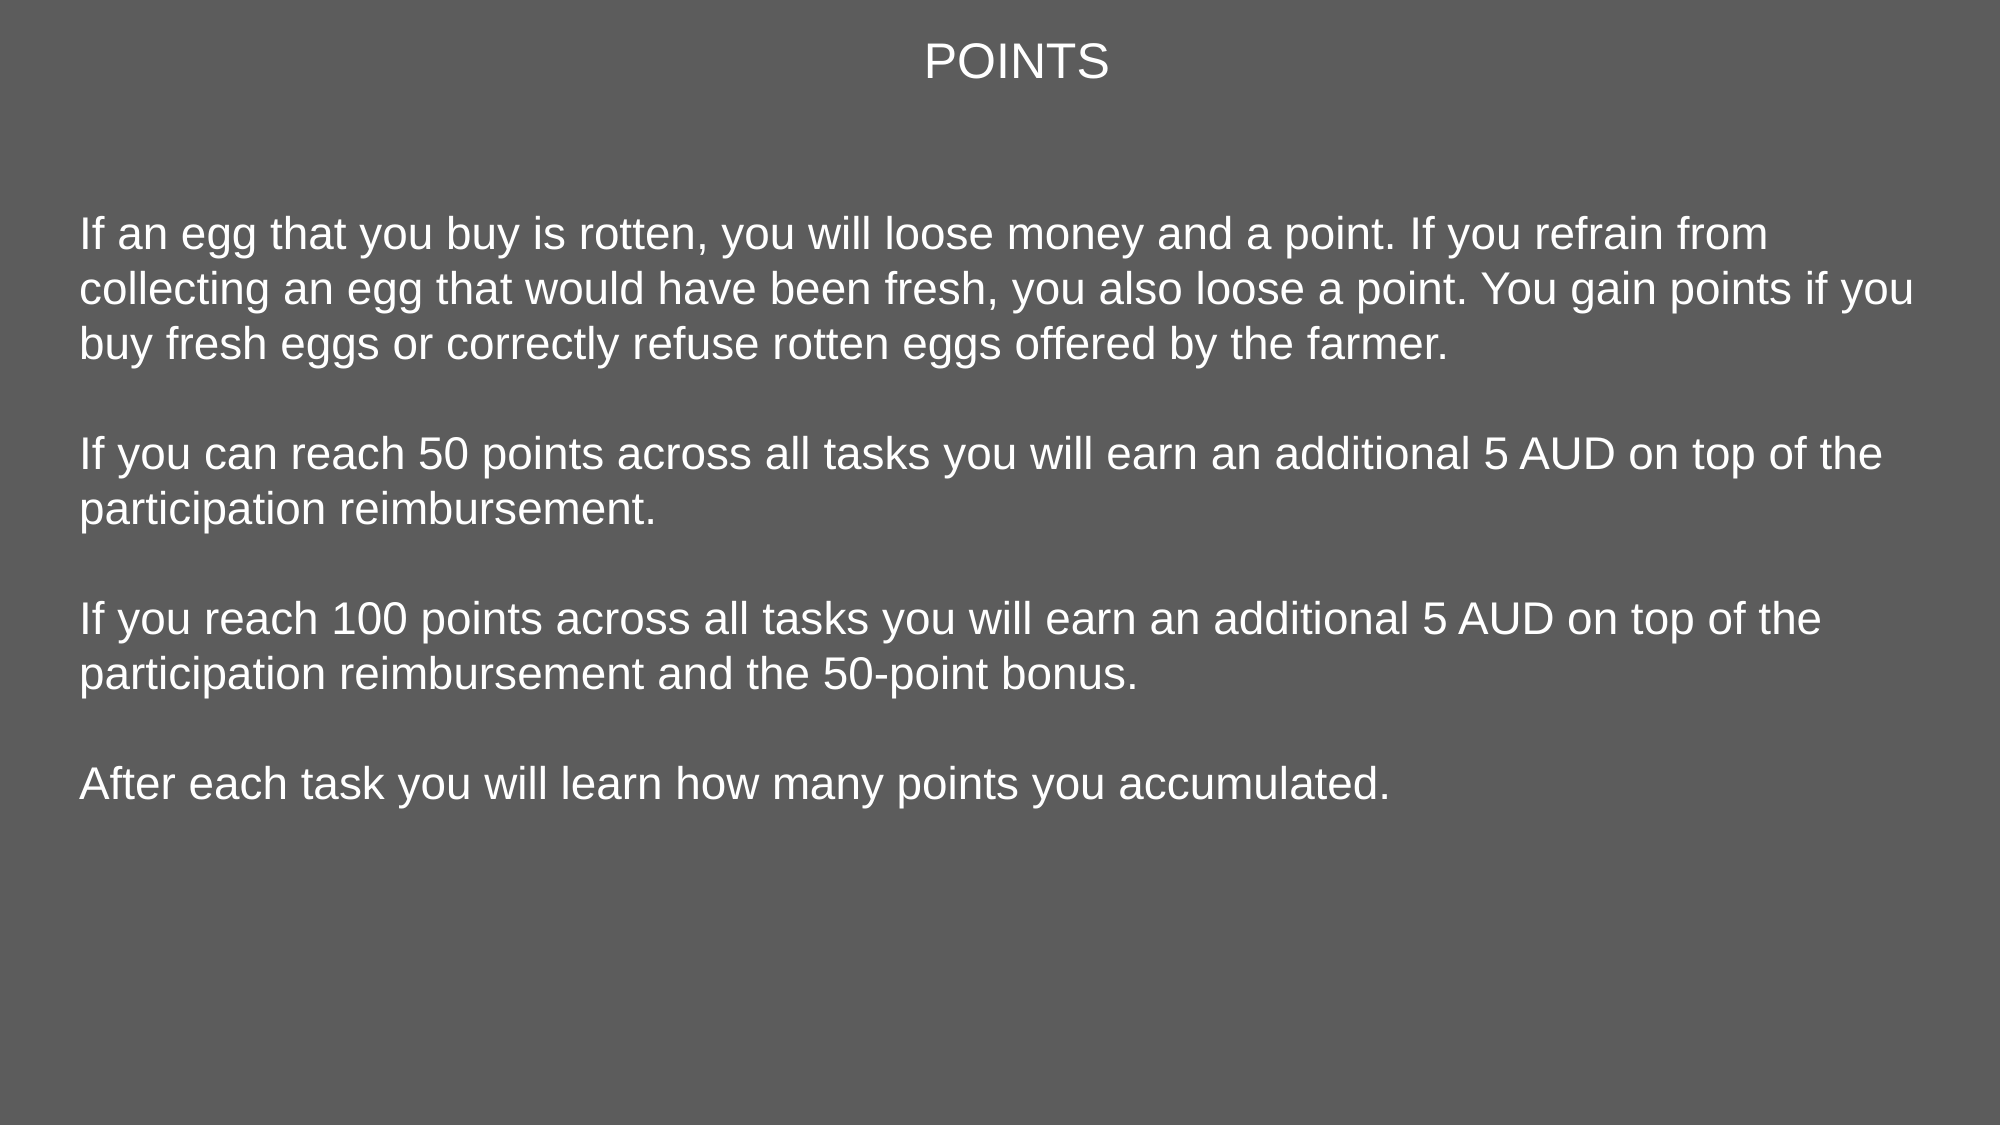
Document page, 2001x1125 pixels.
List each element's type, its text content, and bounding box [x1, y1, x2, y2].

text_box POINTS If an egg that you buy is rotten, you will loose money and a point. If you refrain from collecting an egg that would have been fresh, you also loose a point. You gain points if you buy fresh eggs or correctly refuse rotten eggs offered by the farmer. If you can reach 50 points across all tasks you will earn an additional 5 AUD on top of the participation reimbursement. If you reach 100 points across all tasks you will earn an additional 5 AUD on top of the participation reimbursement and the 50-point bonus. After each task you will learn how many points you accumulated. [64, 21, 1970, 926]
